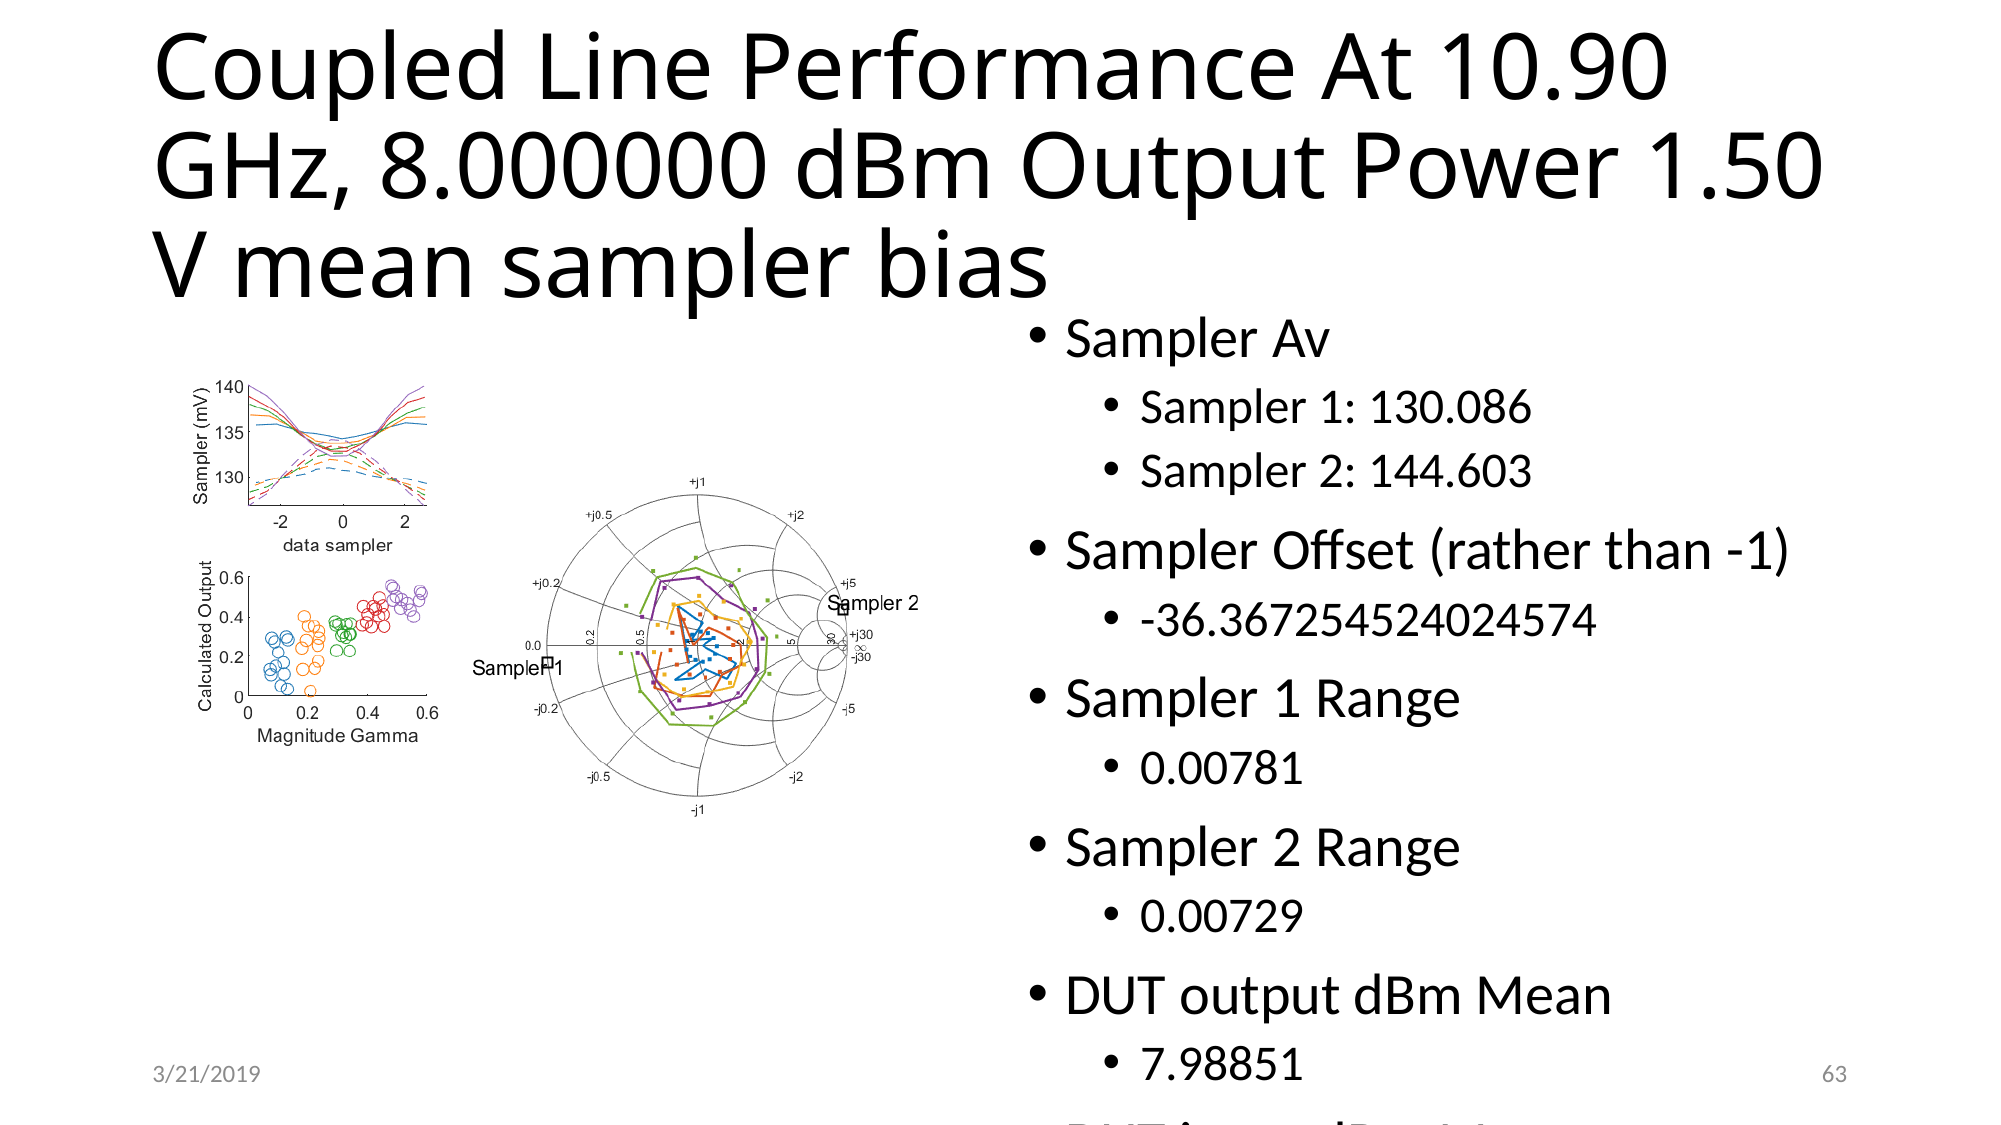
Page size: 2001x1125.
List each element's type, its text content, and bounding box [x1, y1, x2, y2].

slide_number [137, 1042, 588, 1103]
title Coupled Line Performance At 10.90 GHz, 8.000000 dBm Output Power 1.50 V mean sampler bias [137, 59, 1863, 278]
slide_number ‹#› [1412, 1042, 1863, 1103]
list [137, 337, 988, 975]
list Sampler Av Sampler 1: 130.086 Sampler 2: 144.603 Sampler Offset (rather than -1) -36.367254524024574 Sampler 1 Range 0.00781 Sampler 2 Range 0.00729 DUT output dBm Mean 7.98851 DUT input dBm Mean 8.50248 RMS Error 0.09694 [1012, 299, 1863, 1014]
footer [662, 1042, 1338, 1103]
